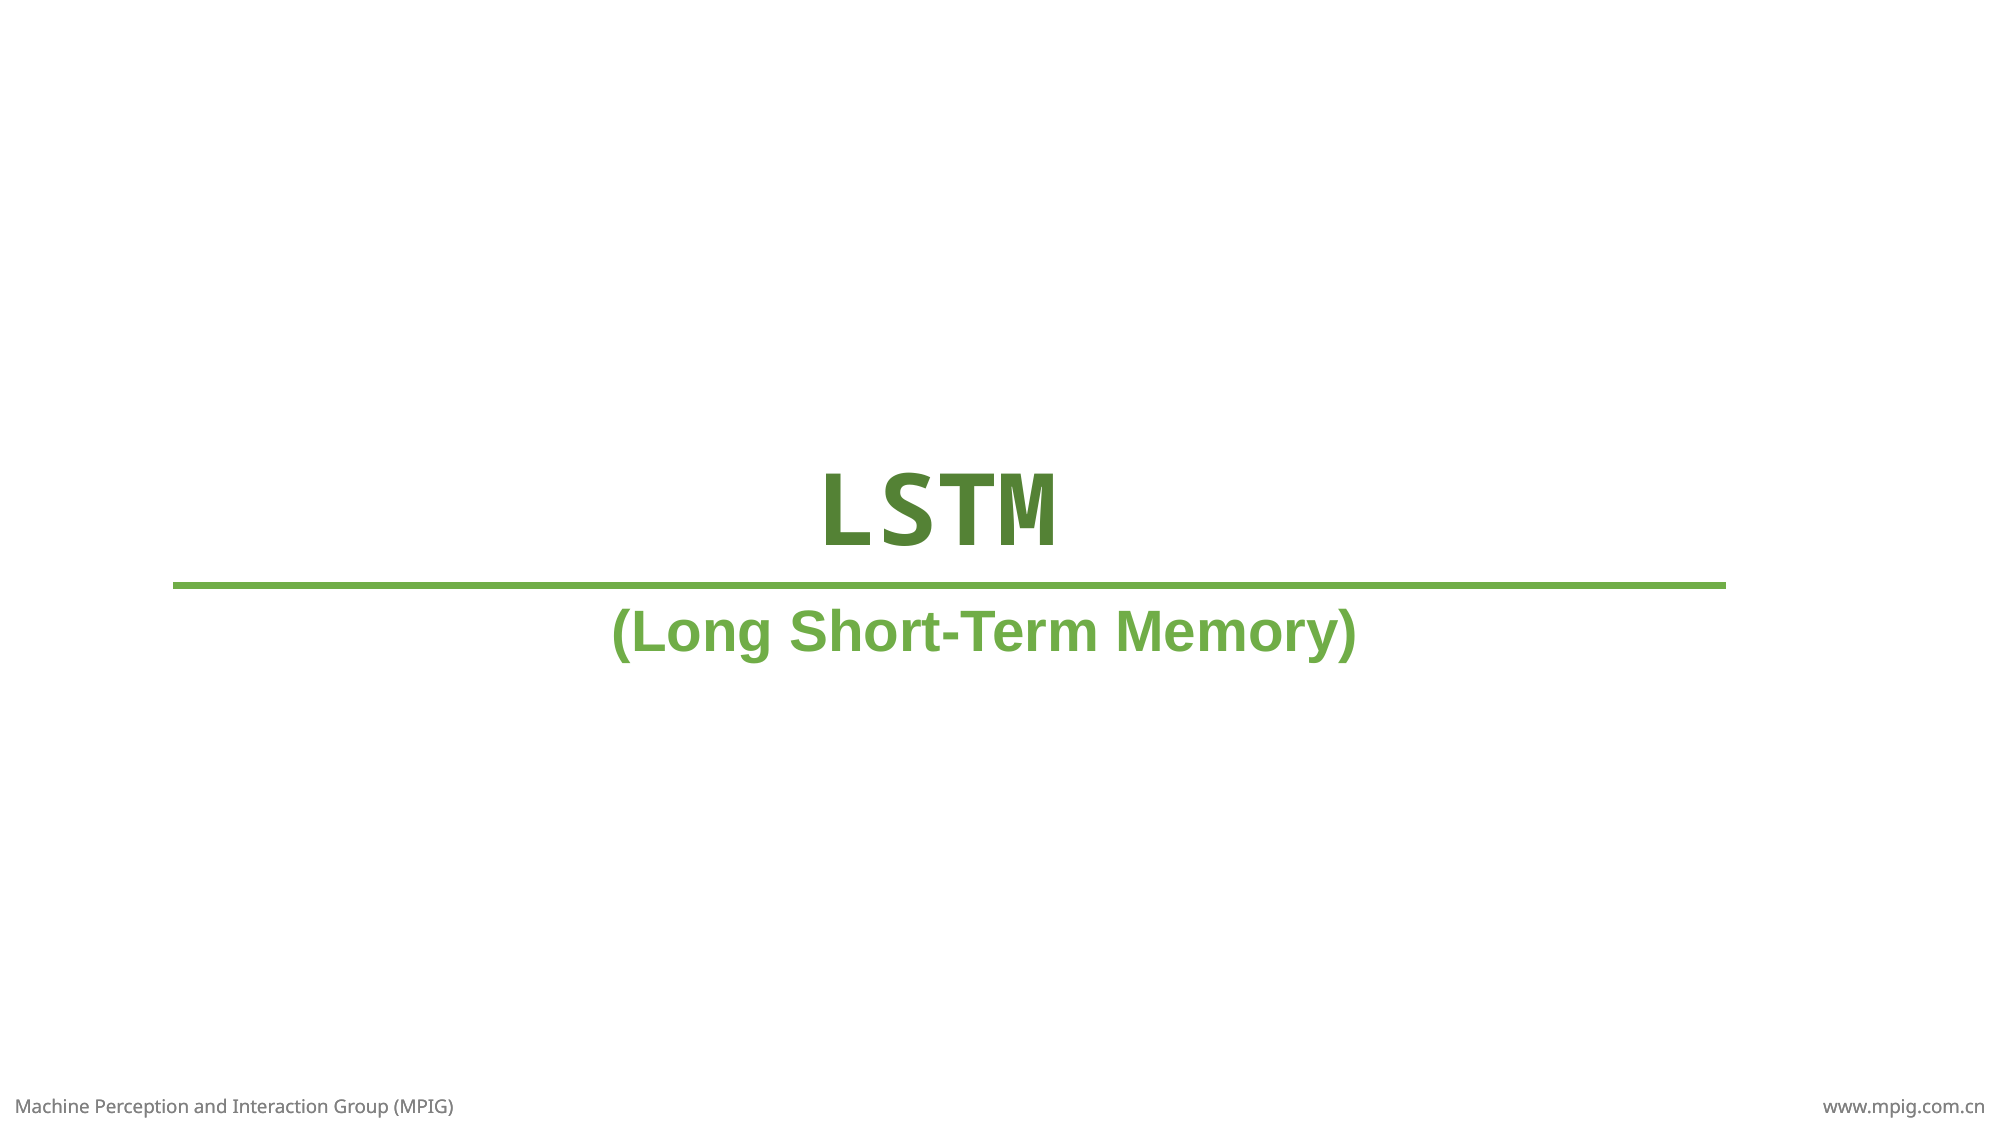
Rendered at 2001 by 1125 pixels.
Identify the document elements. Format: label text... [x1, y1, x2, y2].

text_box LSTM [656, 438, 1220, 574]
text_box (Long Short-Term Memory) [597, 586, 1374, 671]
